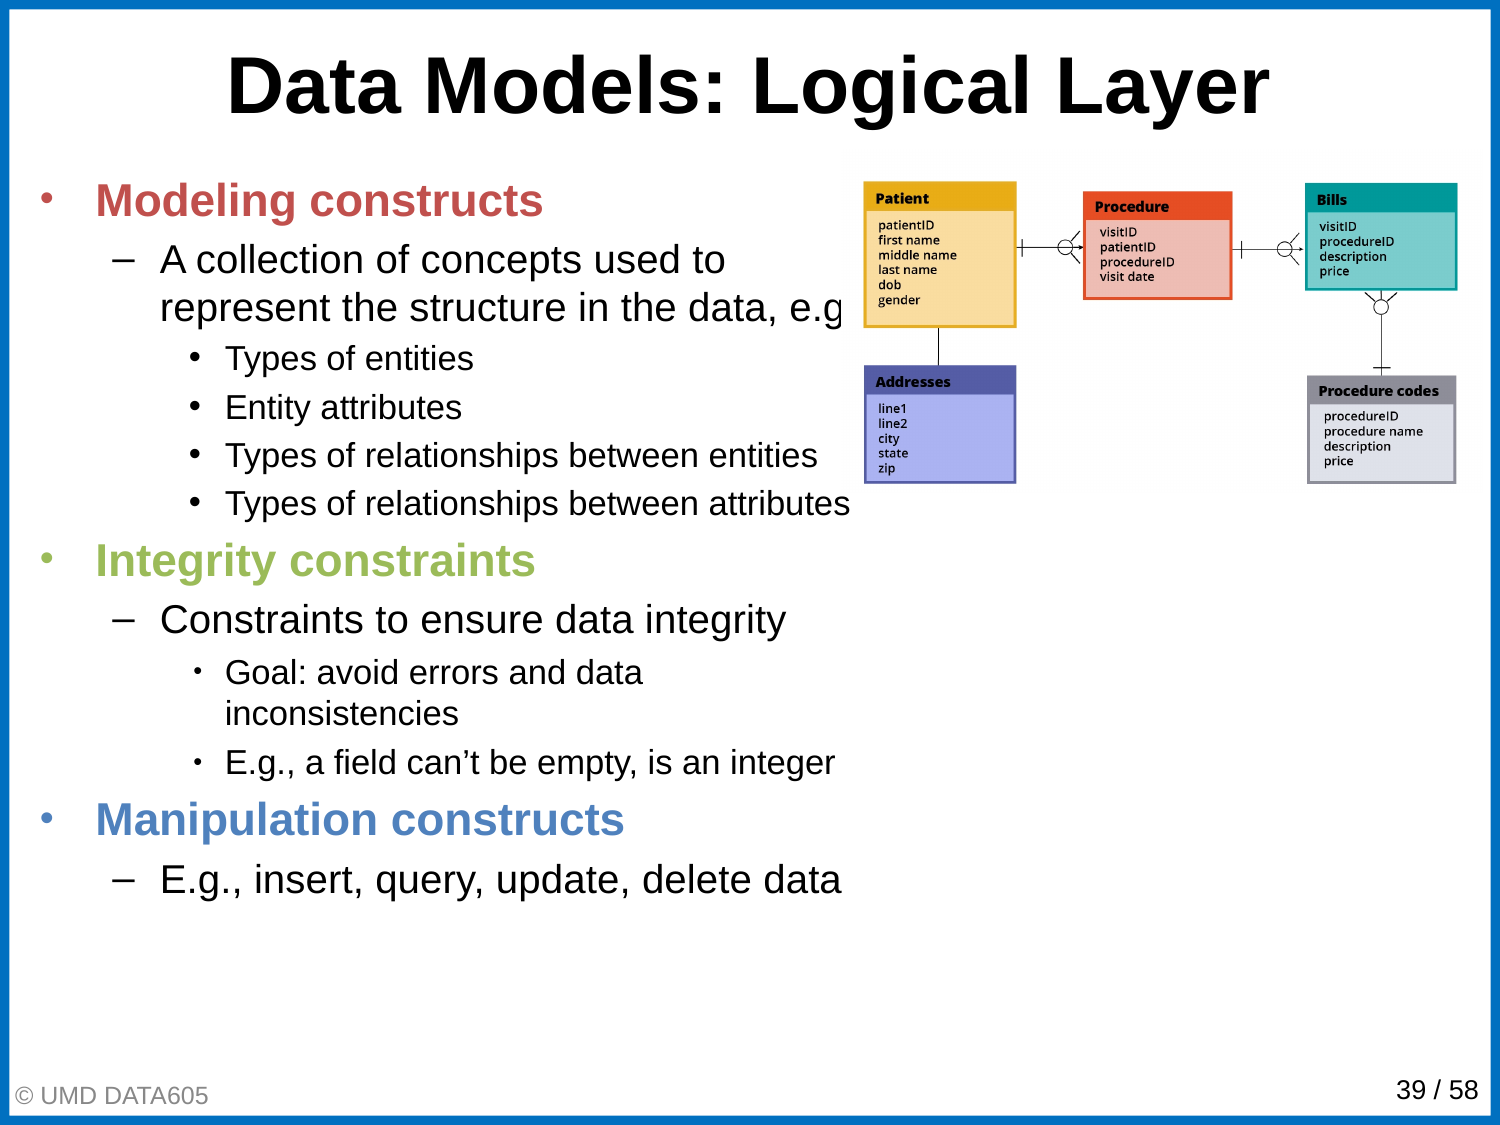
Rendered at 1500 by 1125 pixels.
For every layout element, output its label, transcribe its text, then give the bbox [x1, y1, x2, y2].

footer © UMD DATA605 [0, 1065, 550, 1125]
title Data Models: Logical Layer [24, 24, 1475, 138]
slide_number ‹#› / 58 [1344, 1065, 1494, 1125]
list Modeling constructs A collection of concepts used to represent the structure in the data, e.g., Types of entities Entity attributes Types of relationships between entities Types of relationships between attributes Integrity constraints Constraints to ensure data integrity Goal: avoid errors and data inconsistencies E.g., a field can’t be empty, is an integer Manipulation constructs E.g., insert, query, update, delete data [24, 162, 885, 1053]
picture [841, 149, 1483, 493]
